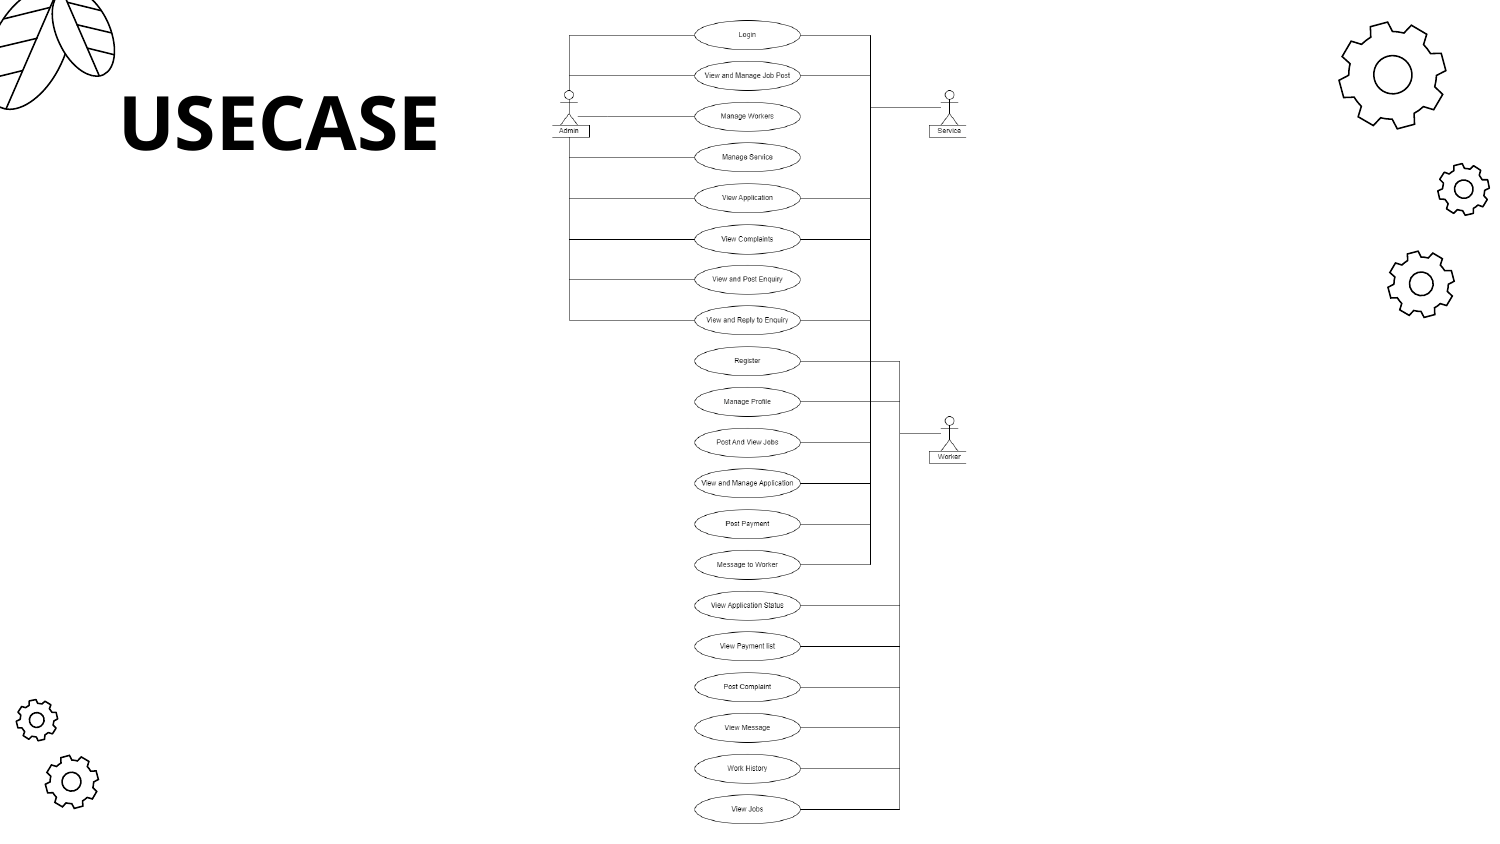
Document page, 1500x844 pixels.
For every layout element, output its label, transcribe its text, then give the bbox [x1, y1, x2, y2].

picture [552, 20, 967, 824]
title USECASE [971, 72, 1382, 167]
title USECASE [118, 72, 547, 167]
